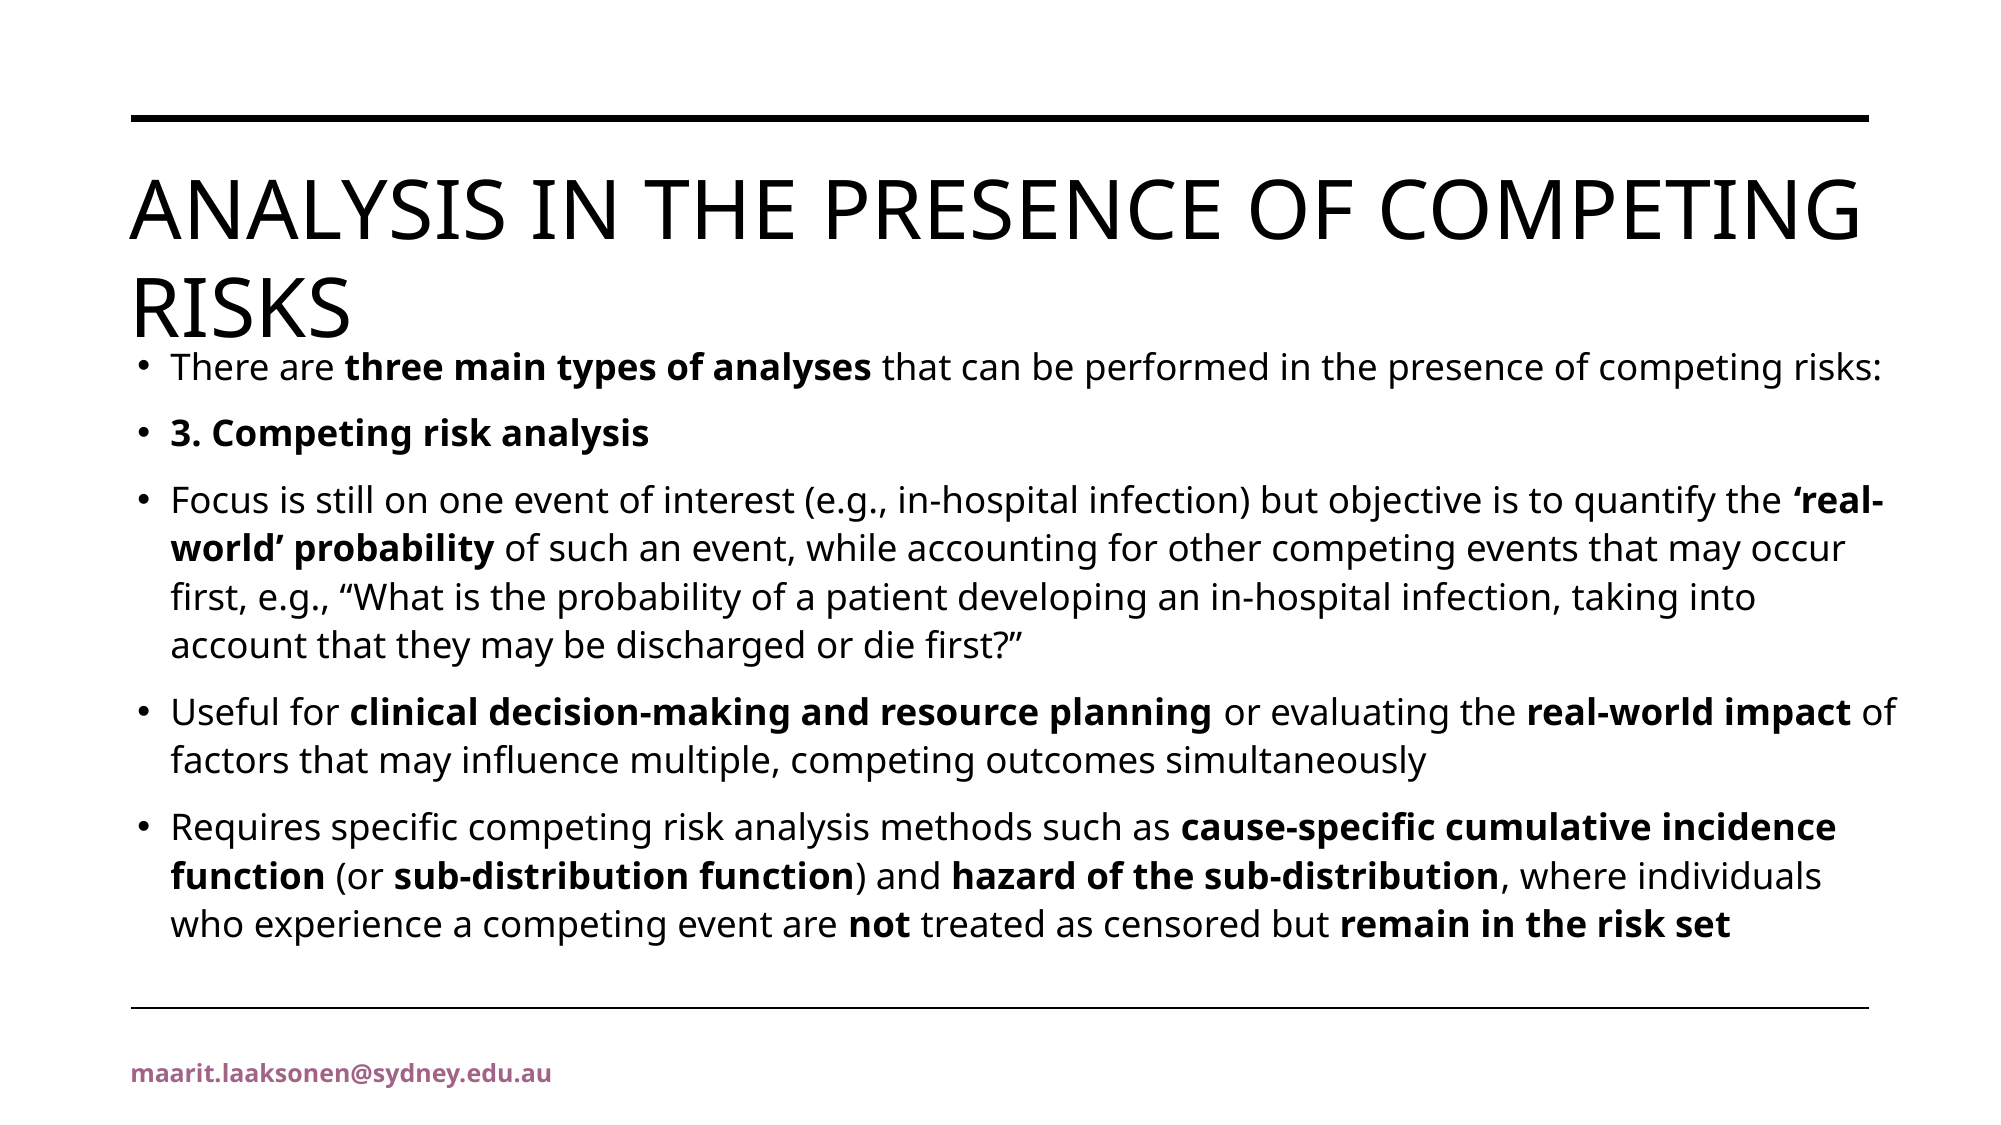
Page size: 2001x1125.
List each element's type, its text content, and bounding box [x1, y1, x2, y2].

title Analysis in the presence of competing risks [114, 149, 1886, 364]
footer maarit.laaksonen@sydney.edu.au [115, 1042, 861, 1103]
list There are three main types of analyses that can be performed in the presence of competing risks: 3. Competing risk analysis Focus is still on one event of interest (e.g., in-hospital infection) but objective is to quantify the ‘real-world’ probability of such an event, while accounting for other competing events that may occur first, e.g., “What is the probability of a patient developing an in-hospital infection, taking into account that they may be discharged or die first?” Useful for clinical decision-making and resource planning or evaluating the real-world impact of factors that may influence multiple, competing outcomes simultaneously Requires specific competing risk analysis methods such as cause-specific cumulative incidence function (or sub-distribution function) and hazard of the sub-distribution, where individuals who experience a competing event are not treated as censored but remain in the risk set [122, 331, 1919, 1025]
